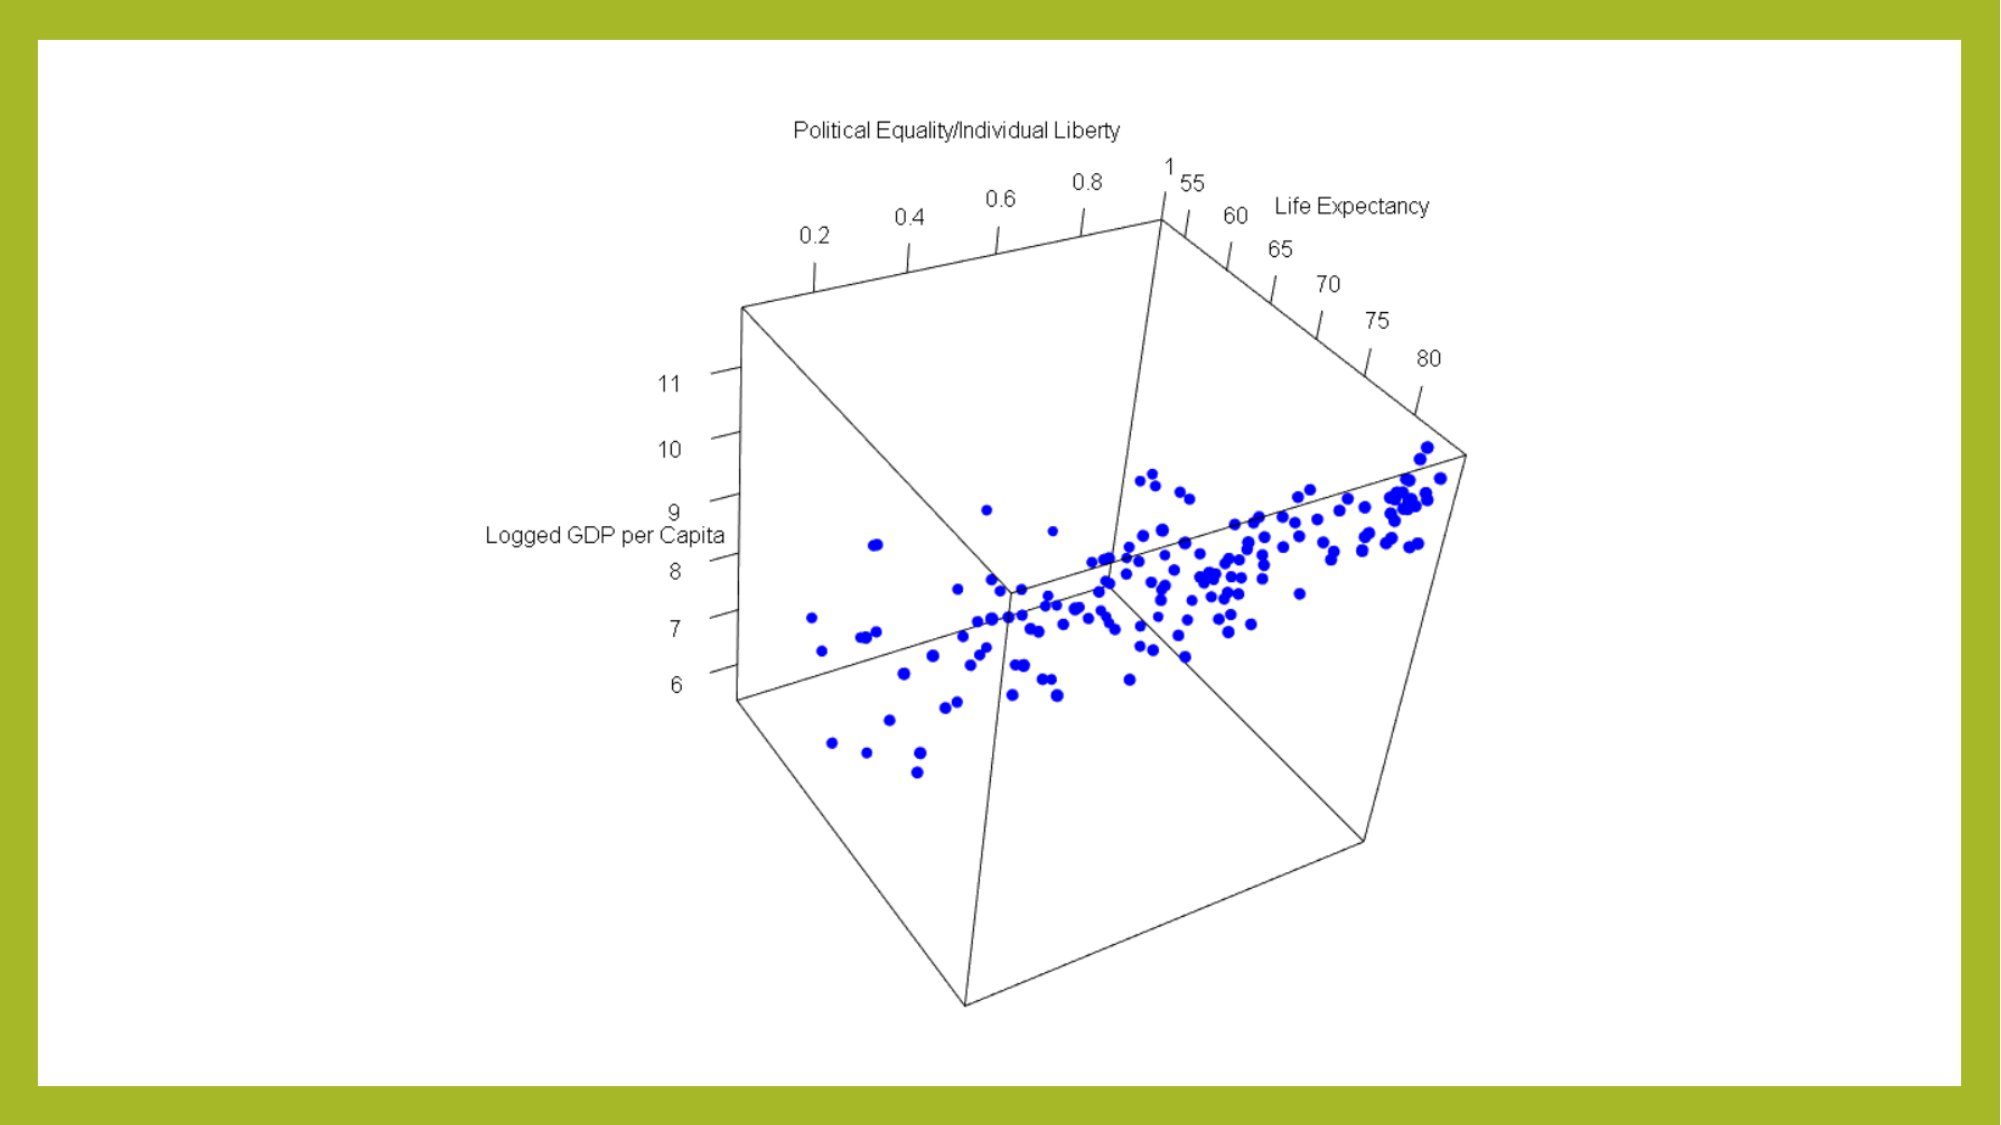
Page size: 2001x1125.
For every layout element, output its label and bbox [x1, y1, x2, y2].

picture [428, 68, 1572, 1056]
